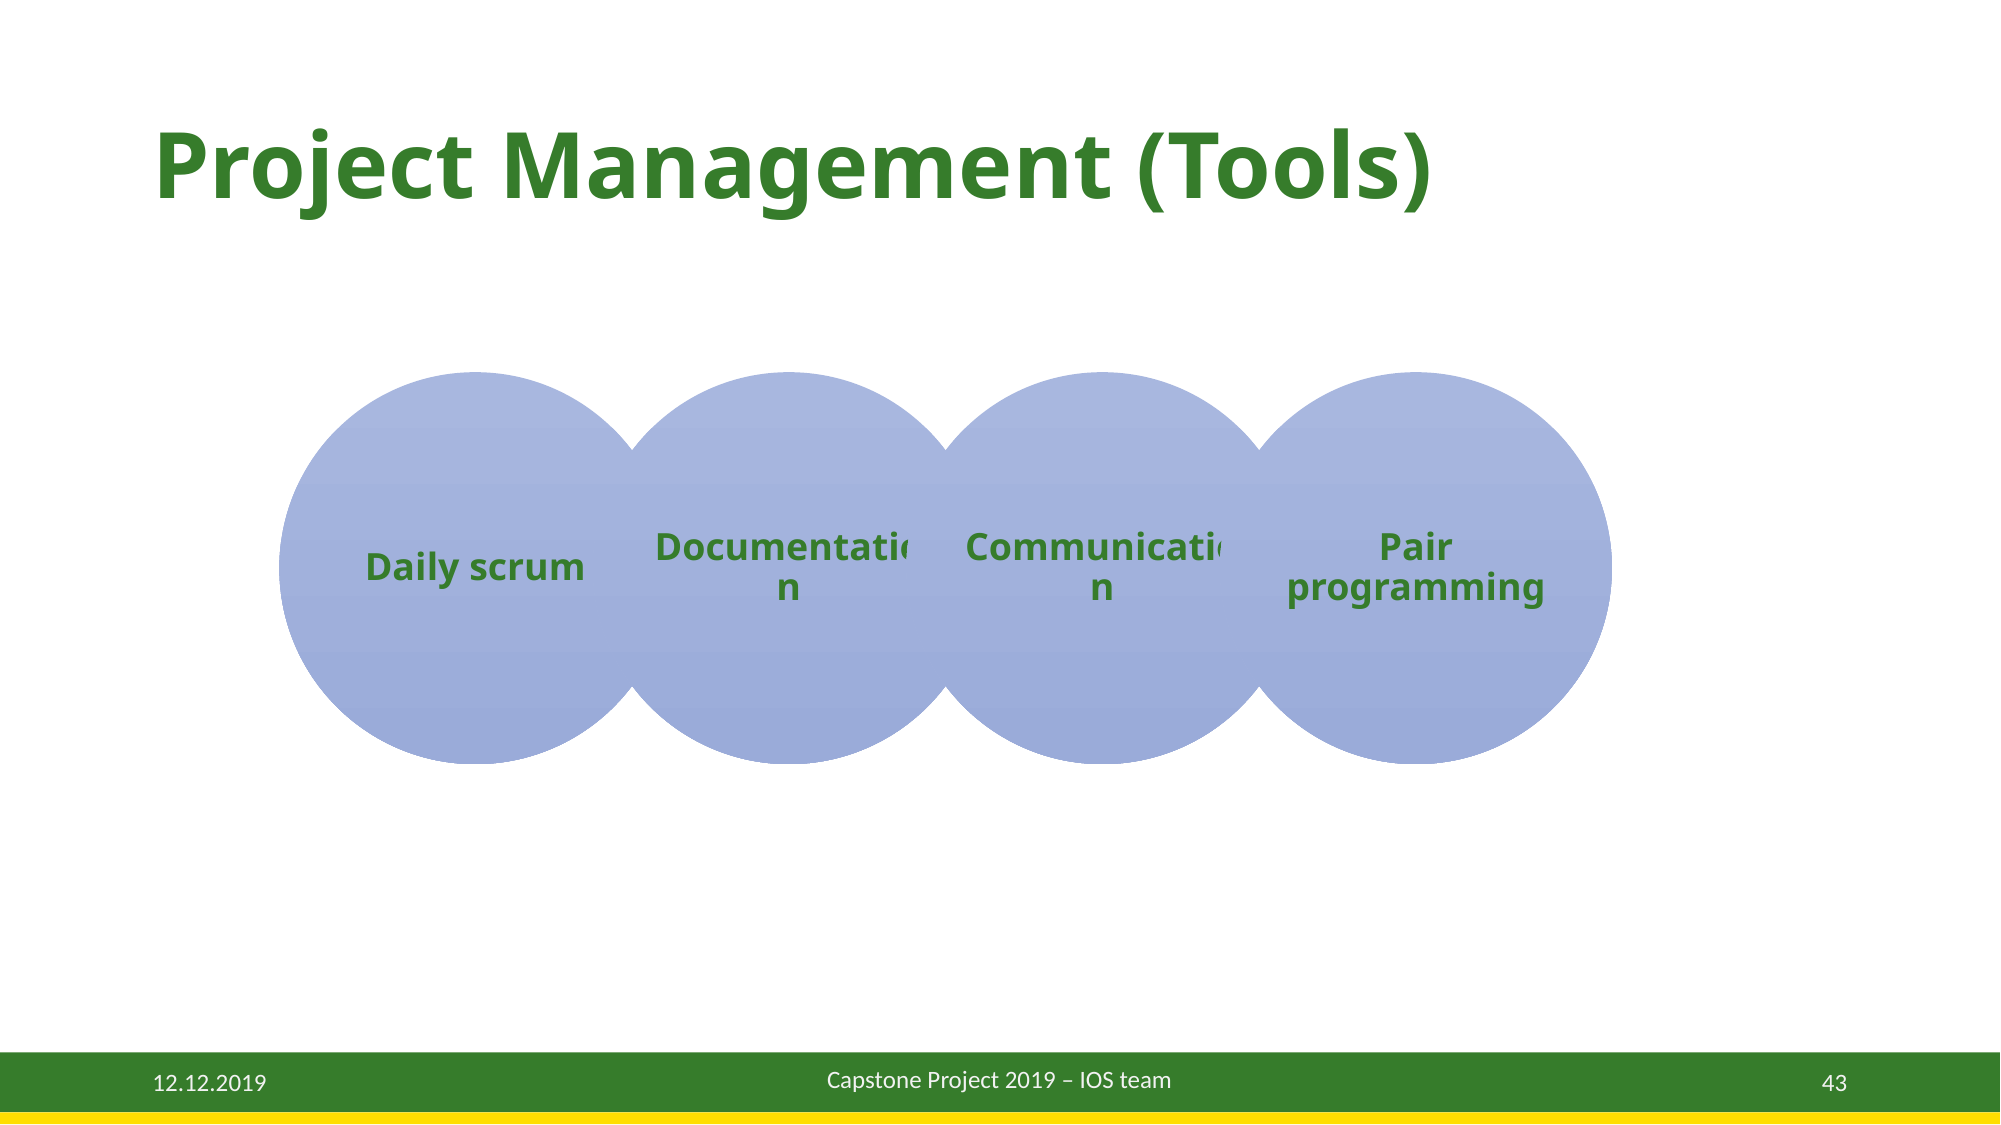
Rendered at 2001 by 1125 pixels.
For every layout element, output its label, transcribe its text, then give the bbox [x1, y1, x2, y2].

slide_number 43 [1412, 1051, 1863, 1112]
text_box Documentation [592, 372, 946, 765]
title Project Management (Tools) [137, 59, 1863, 278]
footer Capstone Project 2019 – IOS team [662, 1048, 1338, 1109]
text_box [588, 1051, 1412, 1111]
text_box Communication [906, 372, 1259, 765]
text_box [0, 1051, 137, 1111]
text_box Pair programming [1219, 372, 1612, 765]
text_box [0, 1111, 2000, 1125]
text_box Daily scrum [279, 372, 632, 765]
text_box [1863, 1051, 2000, 1111]
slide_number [137, 1051, 588, 1112]
